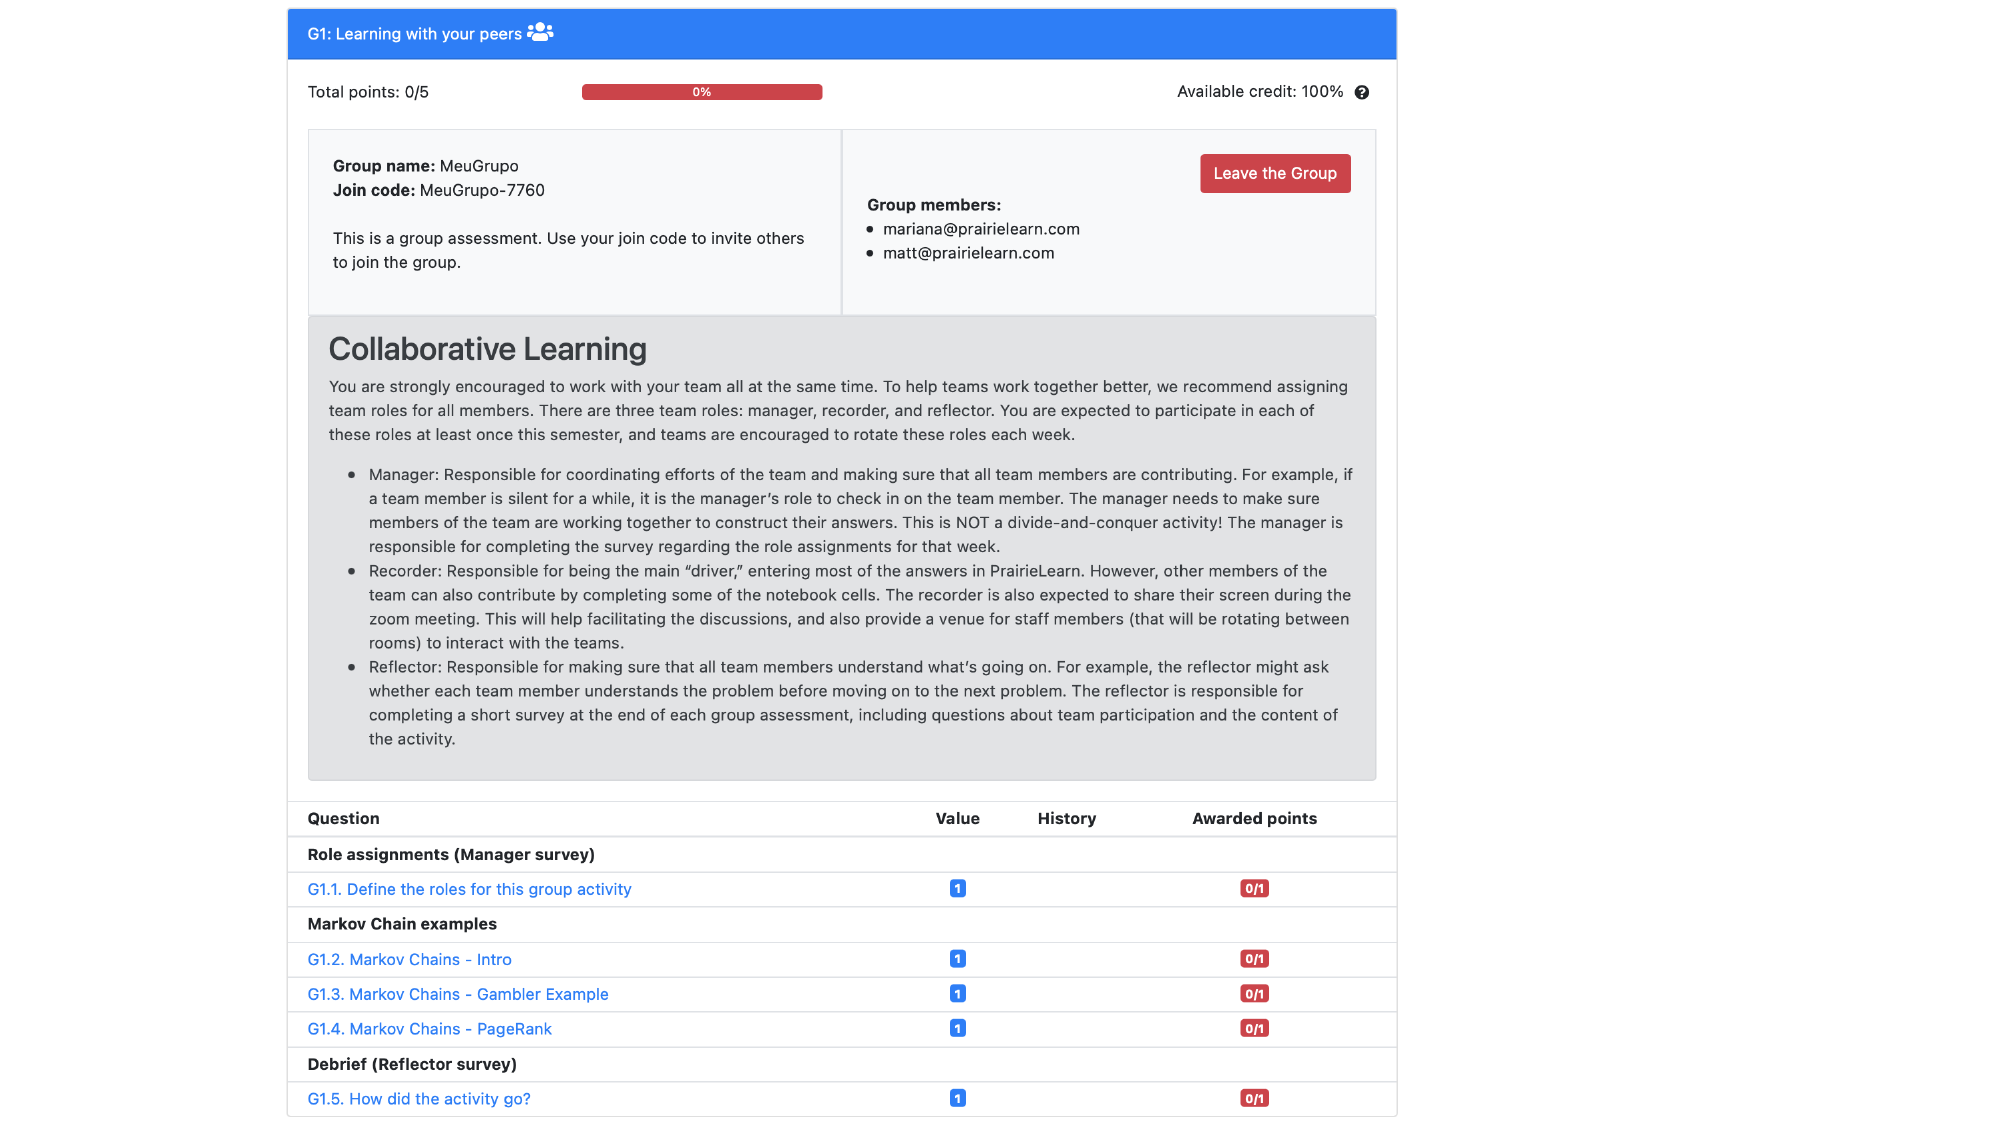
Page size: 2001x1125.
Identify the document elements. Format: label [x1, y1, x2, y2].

picture [282, 0, 1405, 1125]
